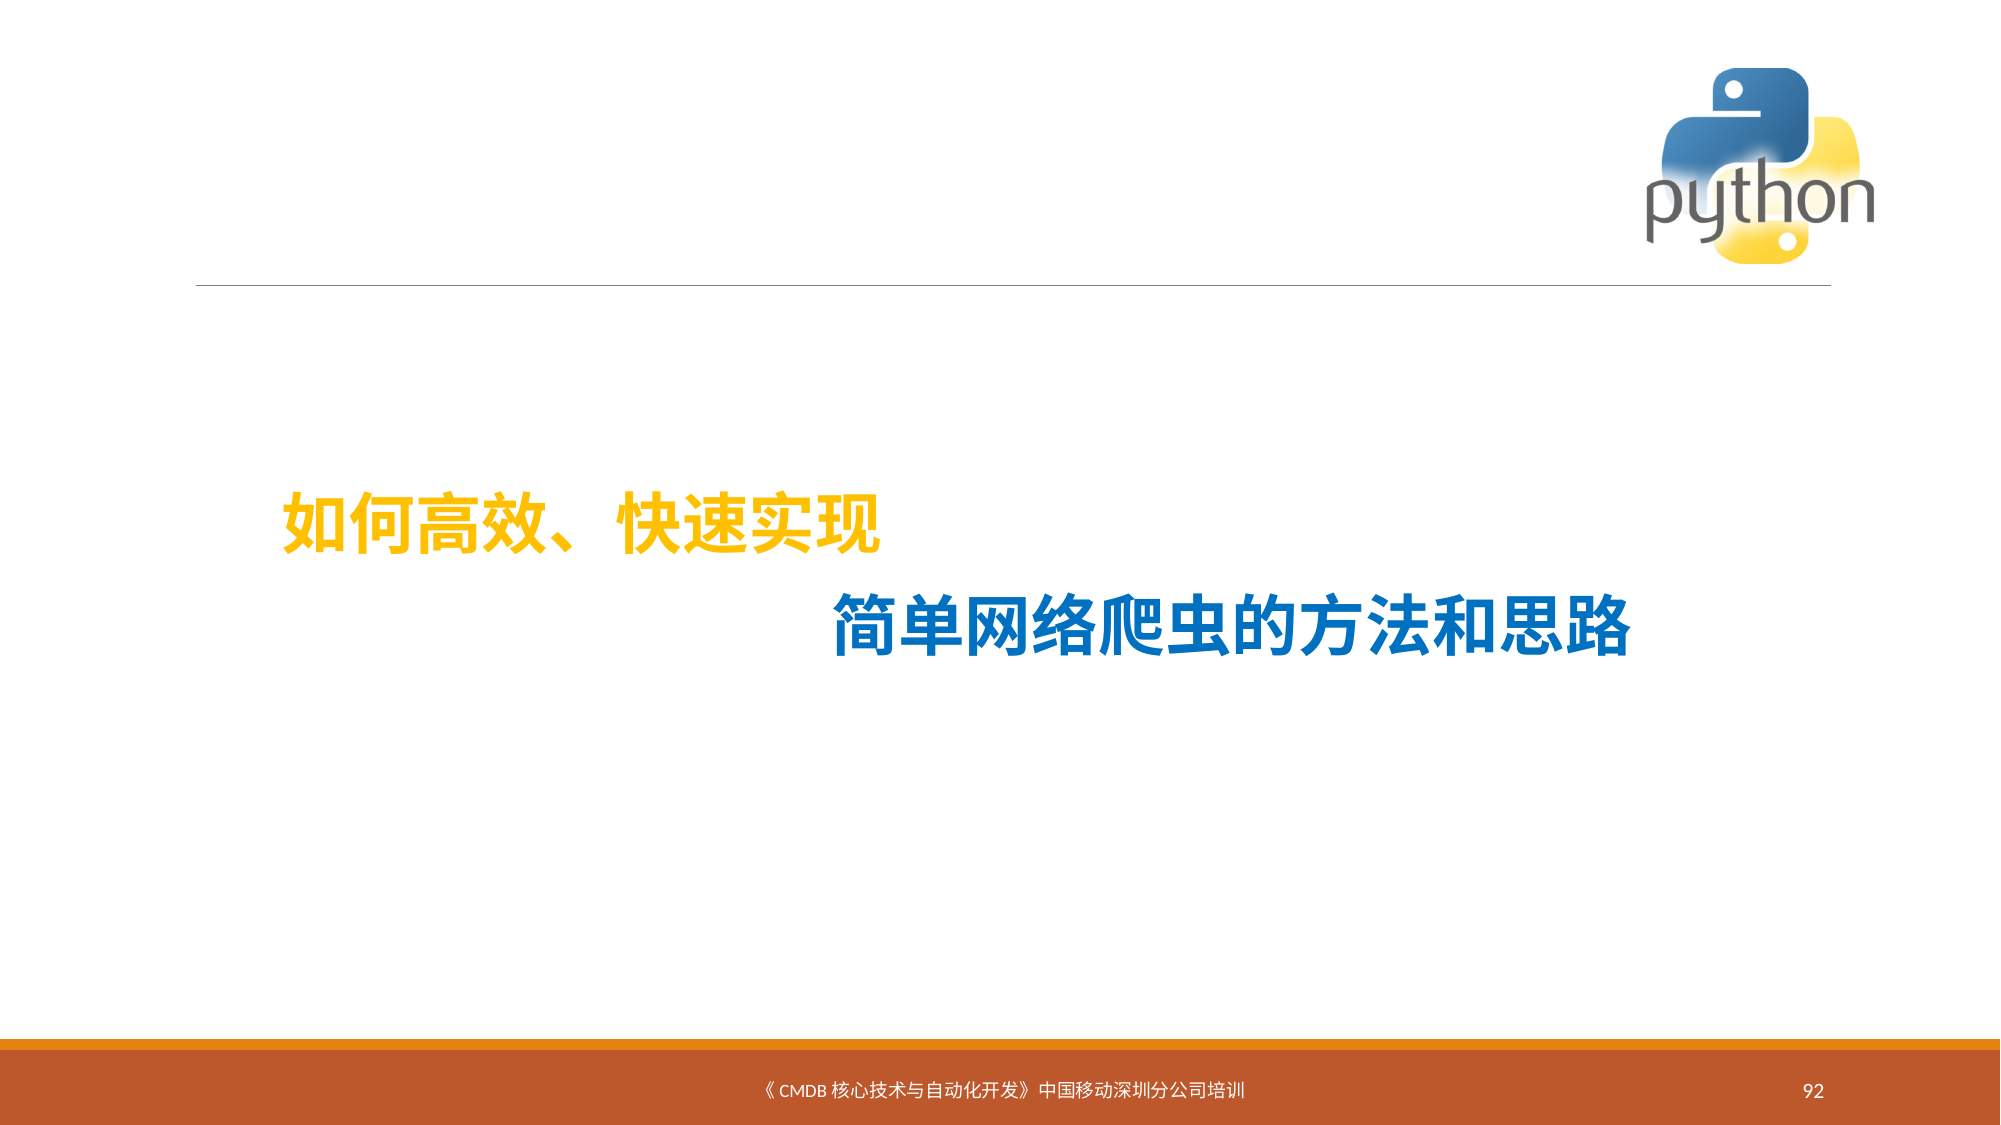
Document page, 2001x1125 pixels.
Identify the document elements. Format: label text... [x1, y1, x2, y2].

footer 《CMDB核心技术与自动化开发》中国移动深圳分公司培训 [604, 1059, 1396, 1120]
slide_number 92 [1624, 1059, 1840, 1120]
picture [1616, 68, 1906, 264]
list 如何高效、快速实现 简单网络爬虫的方法和思路 [266, 483, 1734, 681]
